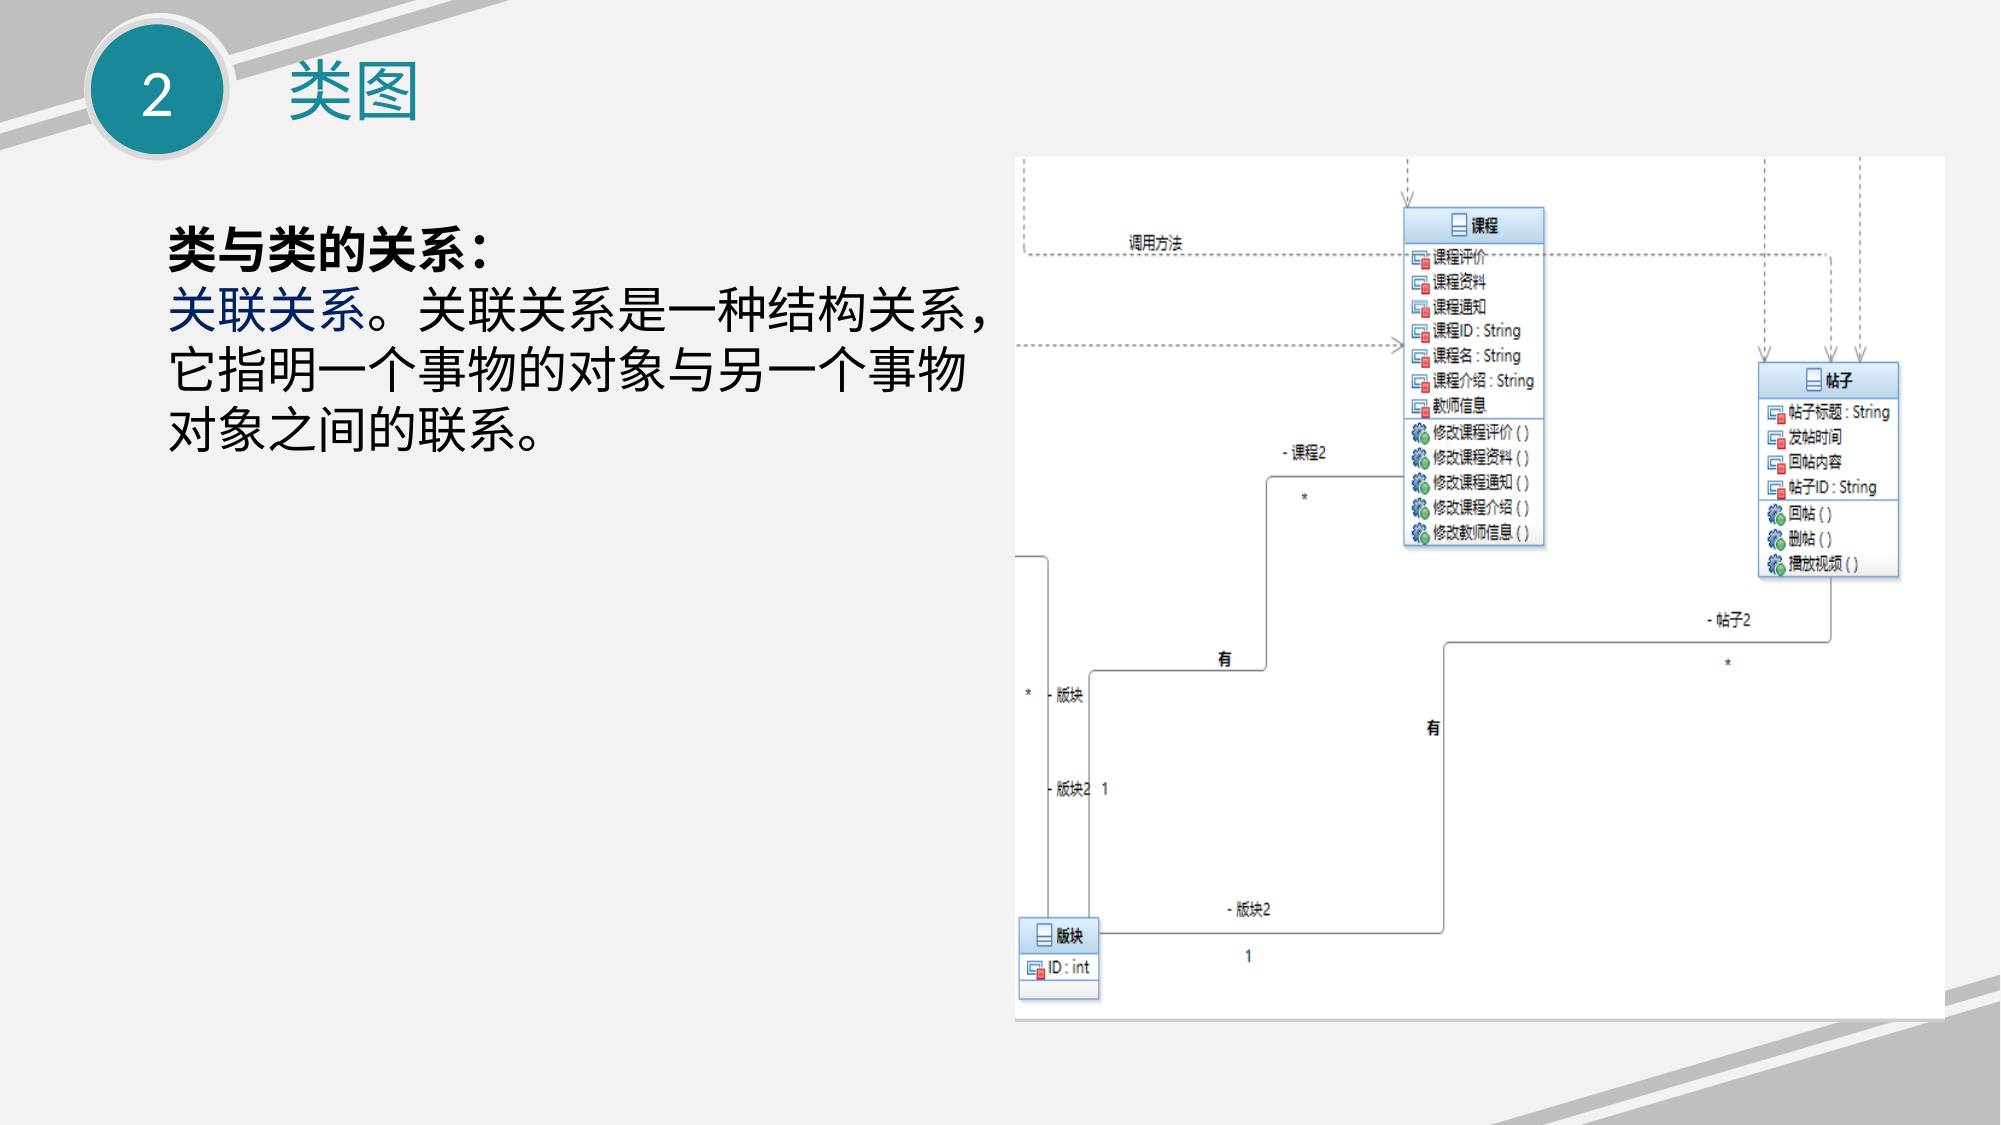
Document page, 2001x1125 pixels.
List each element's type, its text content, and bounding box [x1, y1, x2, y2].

text_box 类与类的关系： 关联关系。关联关系是一种结构关系，它指明一个事物的对象与另一个事物对象之间的联系。 [152, 211, 992, 586]
picture [1015, 157, 1945, 1022]
text_box 类图 [273, 41, 1127, 137]
text_box 2 [86, 20, 228, 159]
